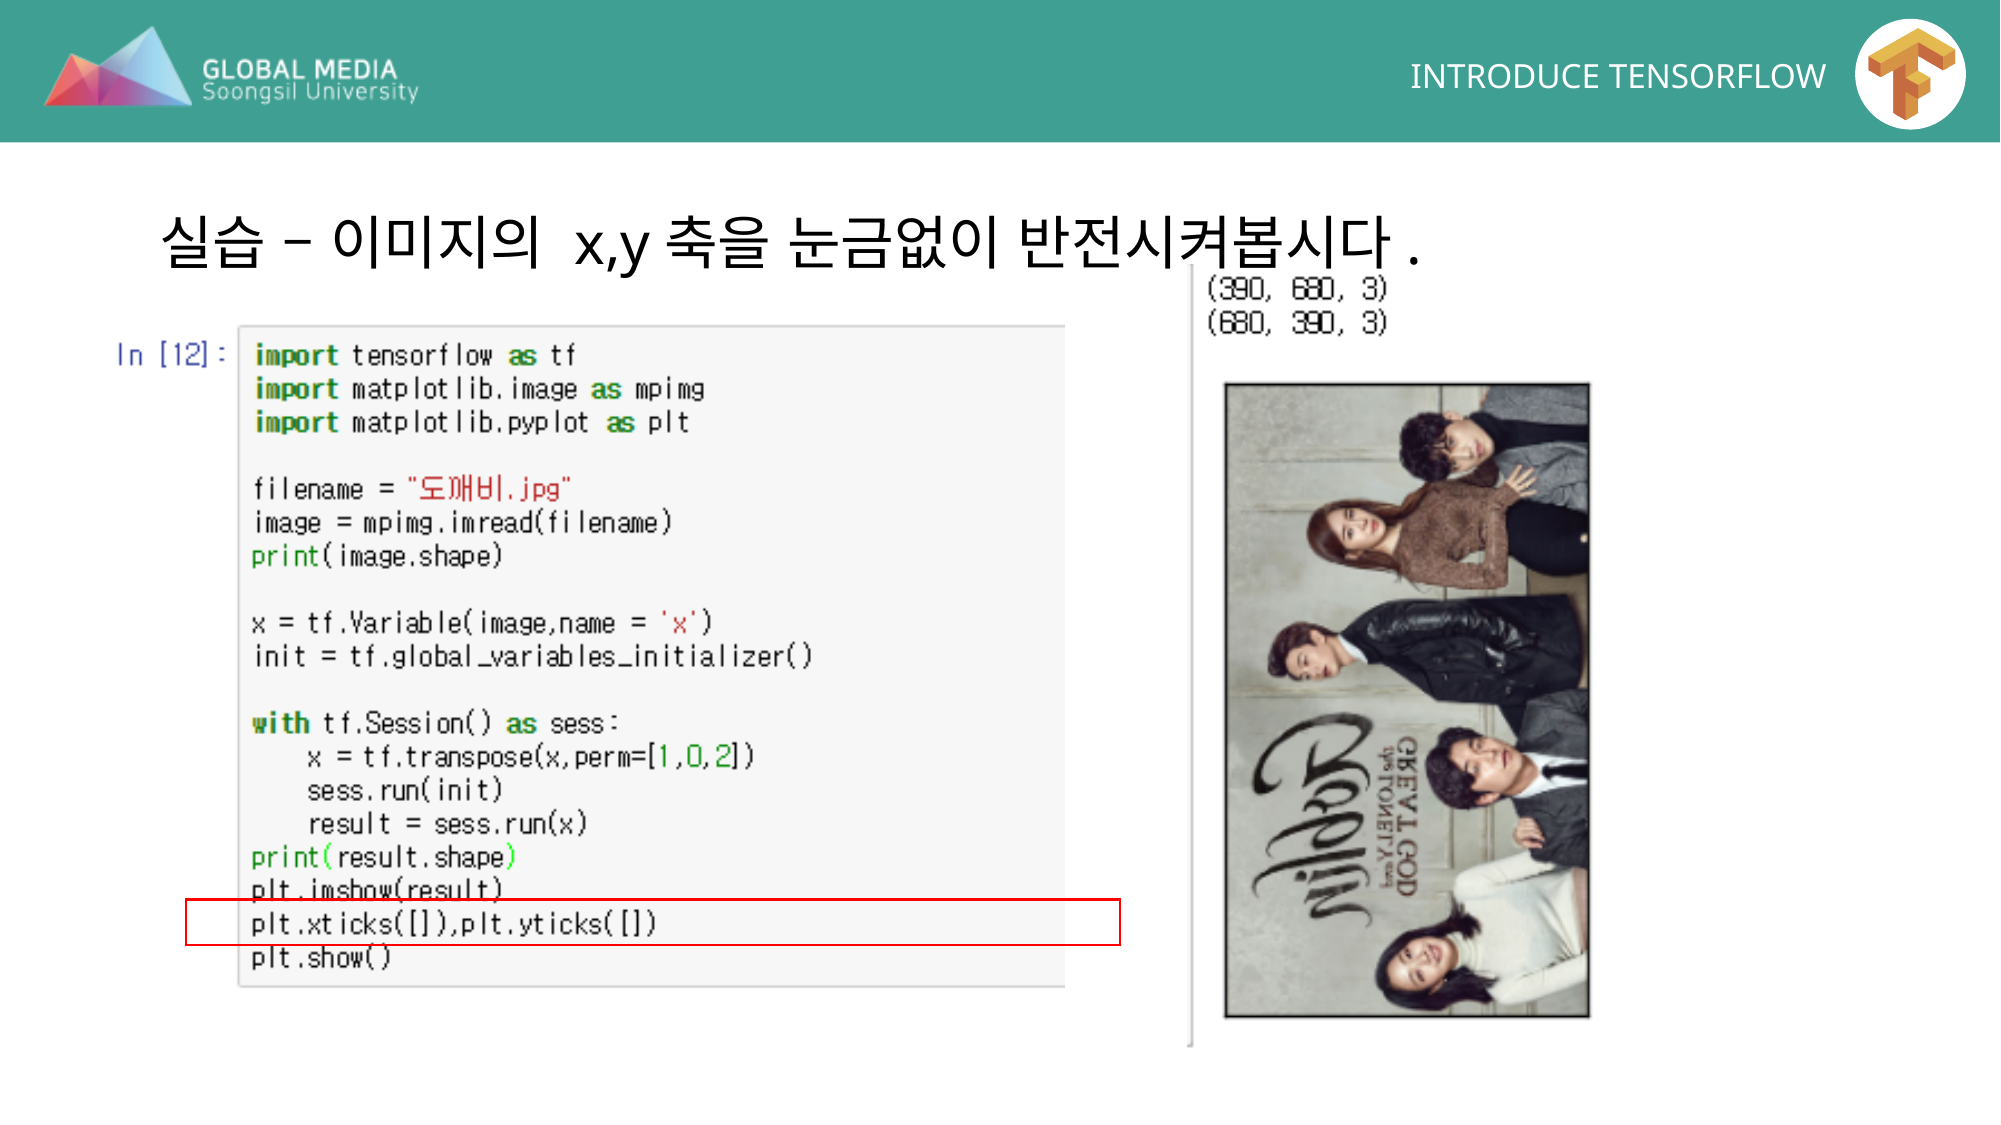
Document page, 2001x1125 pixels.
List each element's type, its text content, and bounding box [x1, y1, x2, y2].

picture [1864, 27, 1958, 121]
picture [34, 18, 435, 121]
picture [1187, 264, 1937, 1050]
text_box 실습 – 이미지의 x,y축을 눈금없이 반전시켜봅시다. [144, 136, 1870, 354]
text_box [111, 319, 1120, 995]
